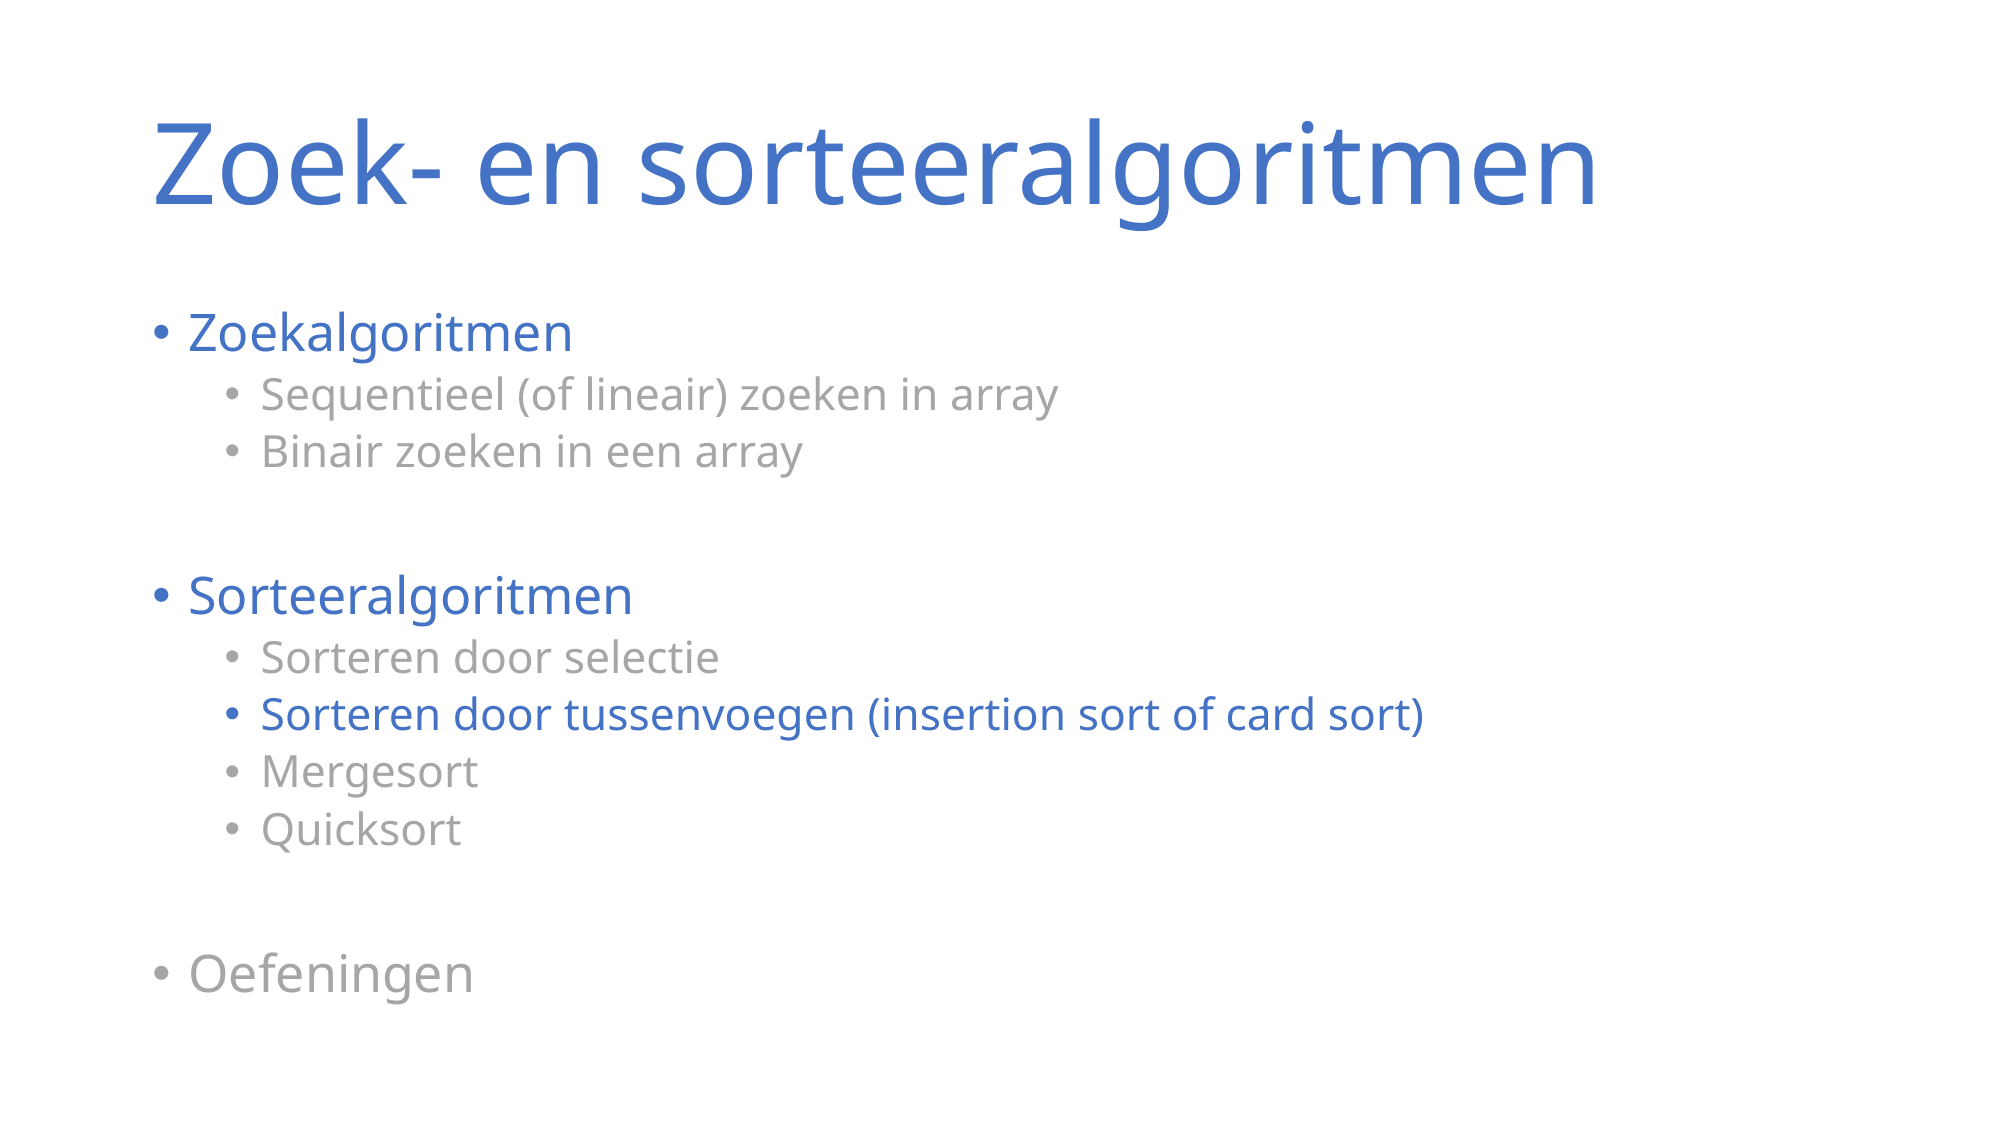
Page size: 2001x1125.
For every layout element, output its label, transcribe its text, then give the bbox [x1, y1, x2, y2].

list Zoekalgoritmen Sequentieel (of lineair) zoeken in array Binair zoeken in een array Sorteeralgoritmen Sorteren door selectie Sorteren door tussenvoegen (insertion sort of card sort) Mergesort Quicksort Oefeningen [137, 299, 1863, 1014]
title Zoek- en sorteeralgoritmen [137, 59, 1863, 278]
